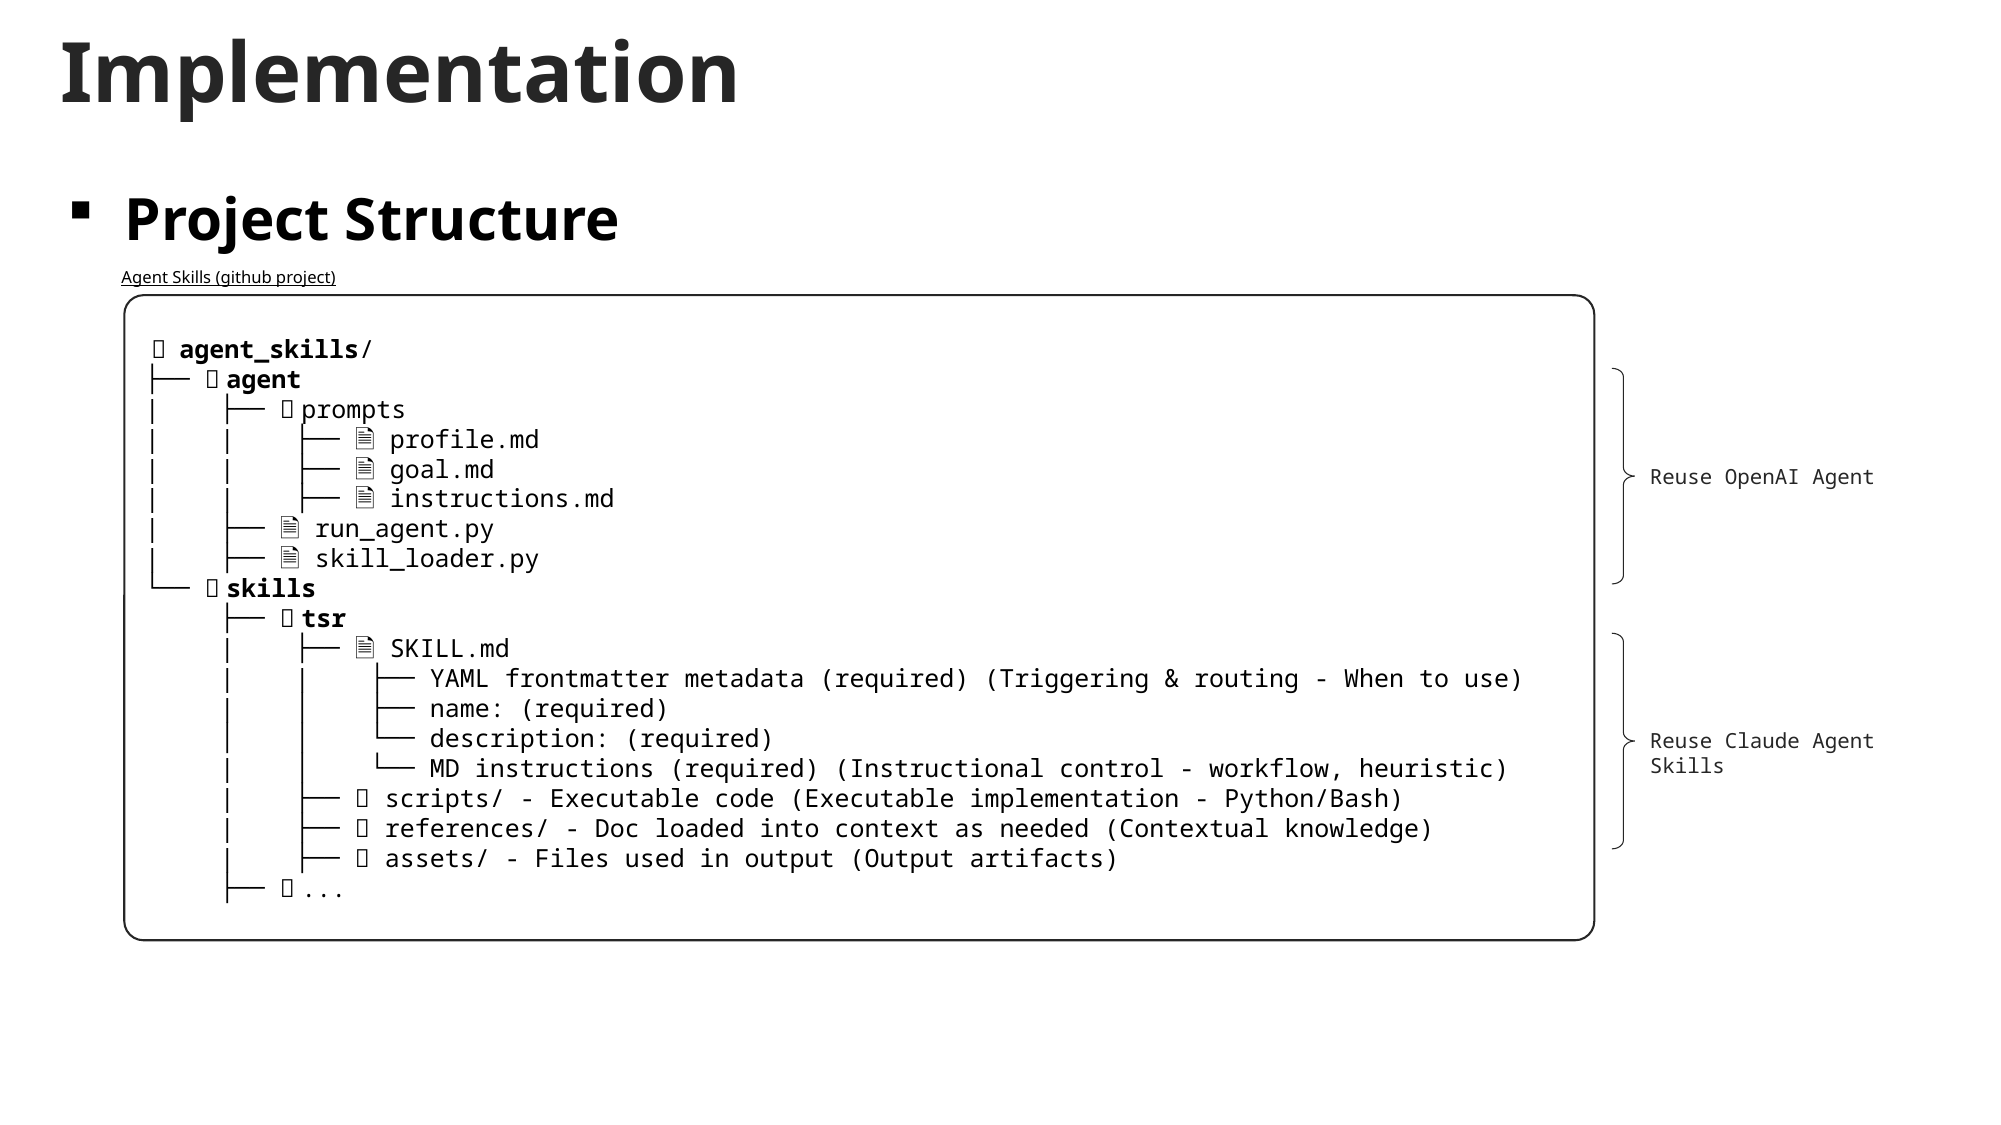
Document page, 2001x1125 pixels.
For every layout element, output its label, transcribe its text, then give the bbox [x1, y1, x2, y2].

text_box [1611, 631, 1634, 851]
text_box 📁 agent_skills/ ├── 📁 agent | ├── 📁 prompts | | ├── 🗎 profile.md | | ├── 🗎 goal.md | | ├── 🗎 instructions.md | ├── 🗎 run_agent.py | ├── 🗎 skill_loader.py └── 📁 skills ├── 📁 tsr | ├── 🗎 SKILL.md | | ├── YAML frontmatter metadata (required) (Triggering & routing - When to use) | │ ├── name: (required) │ │ └── description: (required) | │ └── MD instructions (required) (Instructional control - workflow, heuristic) | ├── 📁 scripts/ - Executable code (Executable implementation - Python/Bash) | ├── 📁 references/ - Doc loaded into context as needed (Contextual knowledge) | ├── 📁 assets/ - Files used in output (Output artifacts) ├── 📁 ... [122, 293, 1596, 942]
text_box Reuse OpenAI Agent [1635, 455, 1924, 496]
text_box Agent Skills (github project) [106, 259, 1107, 298]
text_box Implementation [0, 0, 2000, 139]
text_box Project Structure [51, 138, 1955, 987]
text_box [1611, 366, 1635, 586]
text_box Reuse Claude Agent Skills [1634, 720, 1971, 786]
